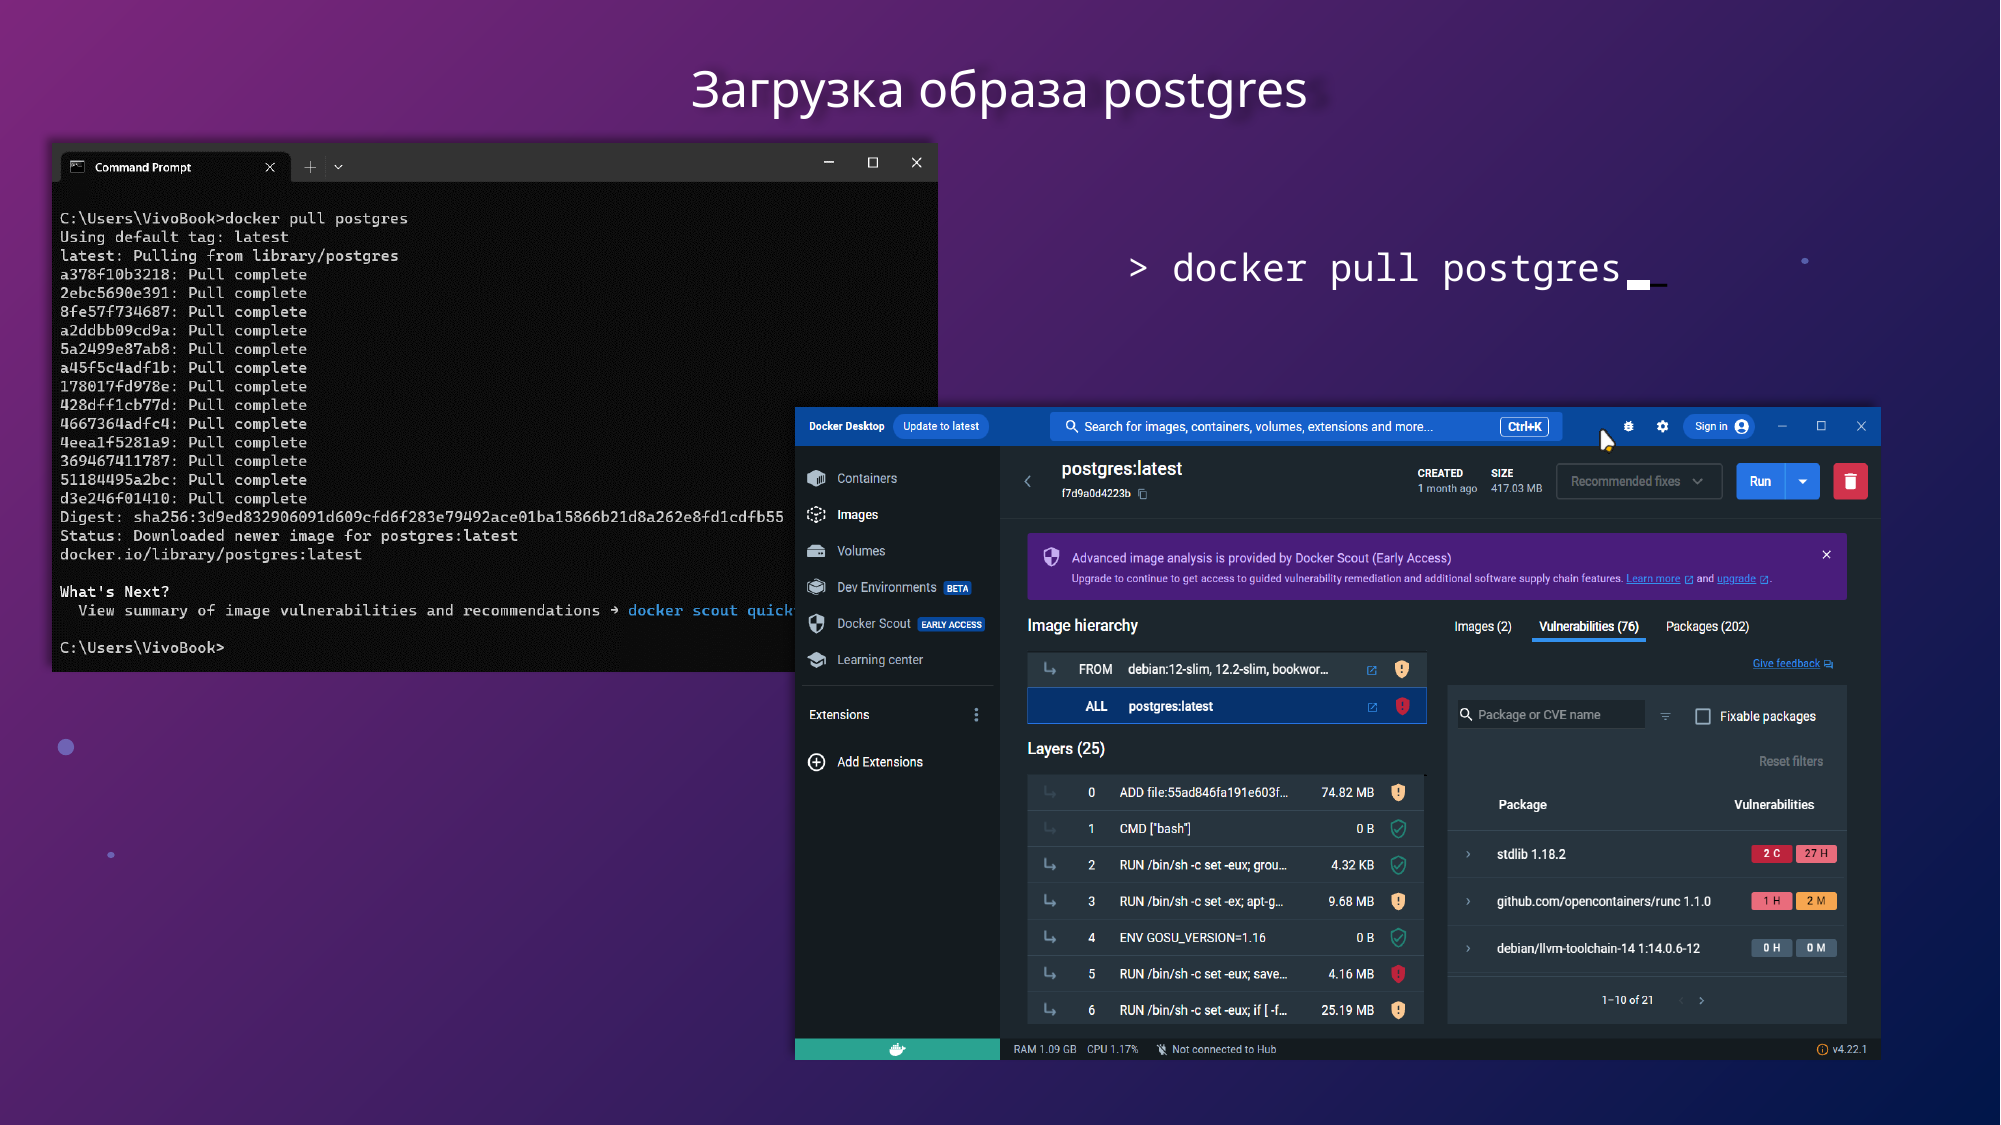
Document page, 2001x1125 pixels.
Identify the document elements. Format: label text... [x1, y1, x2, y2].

text_box > docker pull postgres _ [976, 236, 1841, 297]
text_box Загрузка образа postgres [248, 50, 1752, 126]
picture [52, 143, 1881, 1060]
